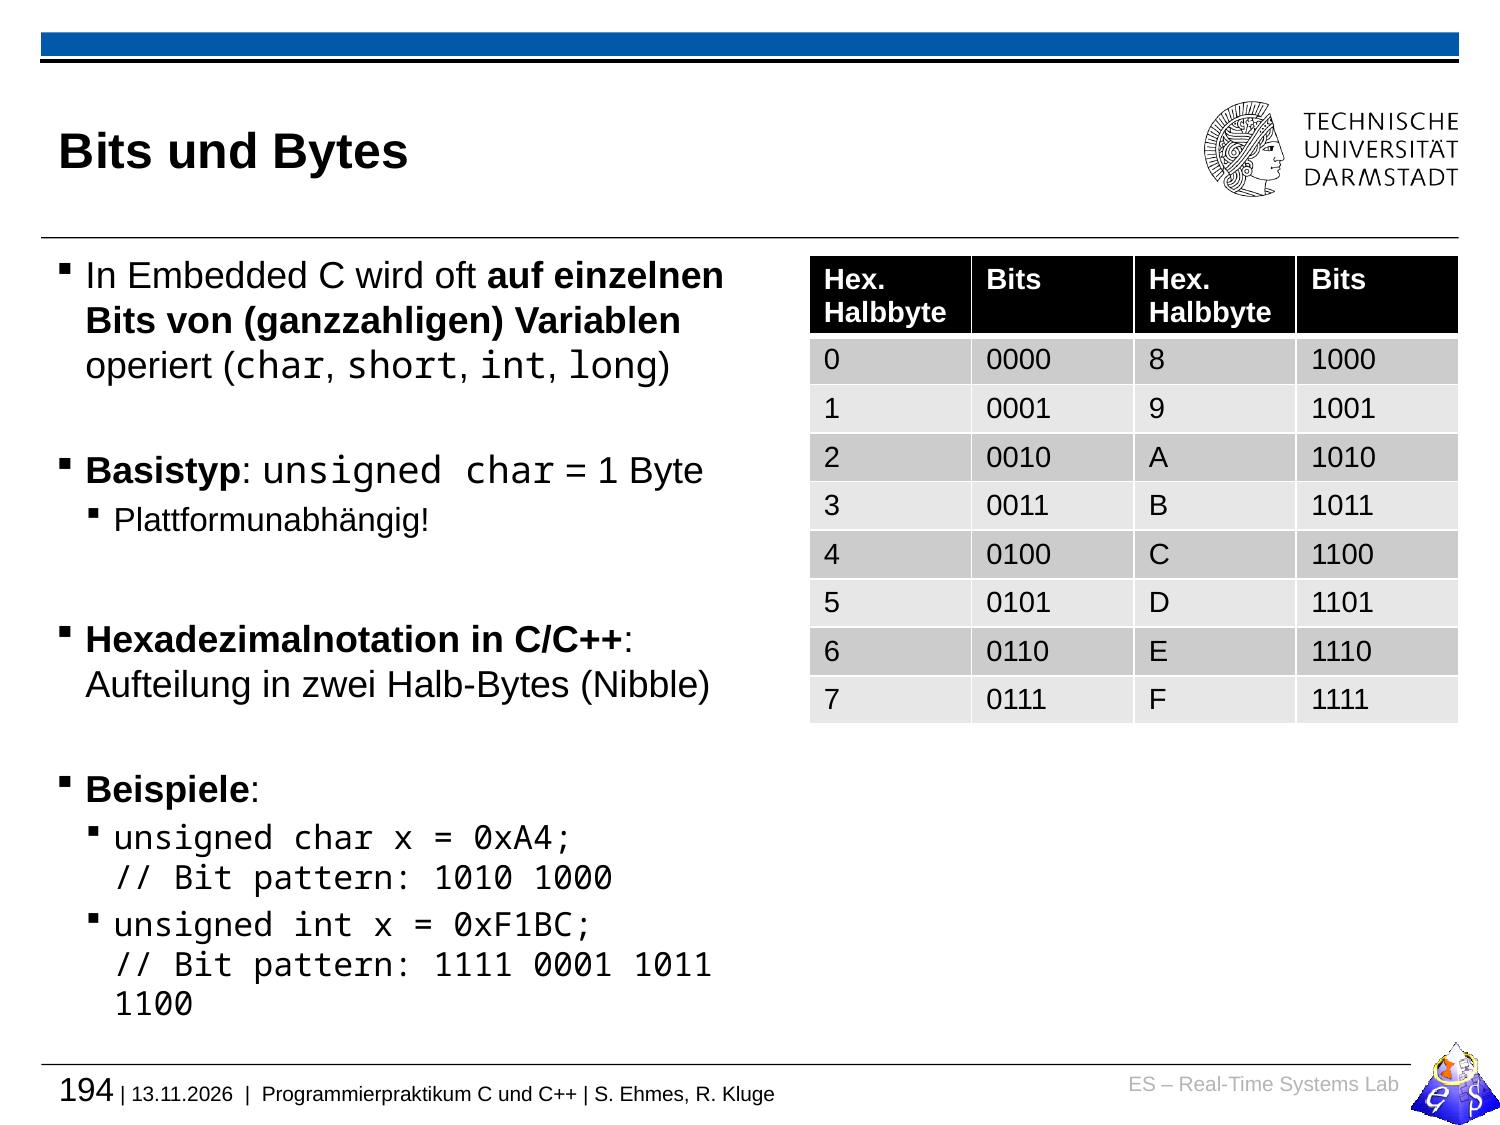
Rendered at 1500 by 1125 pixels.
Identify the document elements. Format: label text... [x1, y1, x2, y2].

table_cell 1011 [1297, 482, 1458, 529]
table_cell 5 [810, 580, 971, 626]
table_cell 1101 [1297, 580, 1458, 626]
table_cell F [1135, 677, 1295, 723]
table_cell 0110 [972, 628, 1133, 675]
table_cell 1 [810, 385, 971, 432]
table_cell 1100 [1297, 531, 1458, 578]
table_cell C [1135, 531, 1295, 578]
table_cell 4 [810, 531, 971, 578]
table_cell 0000 [972, 339, 1133, 384]
table_cell B [1135, 482, 1295, 529]
table_cell 0011 [972, 482, 1133, 529]
table_cell 9 [1135, 385, 1295, 432]
picture [1187, 84, 1483, 214]
table_cell 1111 [1297, 677, 1458, 723]
table_cell D [1135, 580, 1295, 626]
table_cell 0111 [972, 677, 1133, 723]
table_cell 1010 [1297, 434, 1458, 481]
table_cell 3 [810, 482, 971, 529]
table_cell 0010 [972, 434, 1133, 481]
picture [1411, 1041, 1500, 1125]
list In Embedded C wird oft auf einzelnen Bits von (ganzzahligen) Variablen operiert (char, short, int, long) Basistyp: unsigned char = 1 Byte Plattformunabhängig! Hexadezimalnotation in C/C++: Aufteilung in zwei Halb-Bytes (Nibble) Beispiele: unsigned char x = 0xA4; // Bit pattern: 1010 1000 unsigned int x = 0xF1BC; // Bit pattern: 1111 0001 1011 1100 [41, 243, 821, 1059]
table_cell 0101 [972, 580, 1133, 626]
table_cell 1000 [1297, 339, 1458, 384]
table_cell 0100 [972, 531, 1133, 578]
table_cell 6 [810, 628, 971, 675]
table_header Bits [972, 256, 1133, 333]
table_cell 7 [810, 677, 971, 723]
table_cell 8 [1135, 339, 1295, 384]
table_header Hex. Halbbyte [810, 256, 971, 333]
title Bits und Bytes [58, 80, 1187, 218]
table_header Hex. Halbbyte [1135, 256, 1295, 333]
table_cell 2 [810, 434, 971, 481]
table_cell 0001 [972, 385, 1133, 432]
table_cell A [1135, 434, 1295, 481]
table_cell 1110 [1297, 628, 1458, 675]
table_cell 0 [810, 339, 971, 384]
table_cell 1001 [1297, 385, 1458, 432]
table_header Bits [1297, 256, 1458, 333]
table_cell E [1135, 628, 1295, 675]
